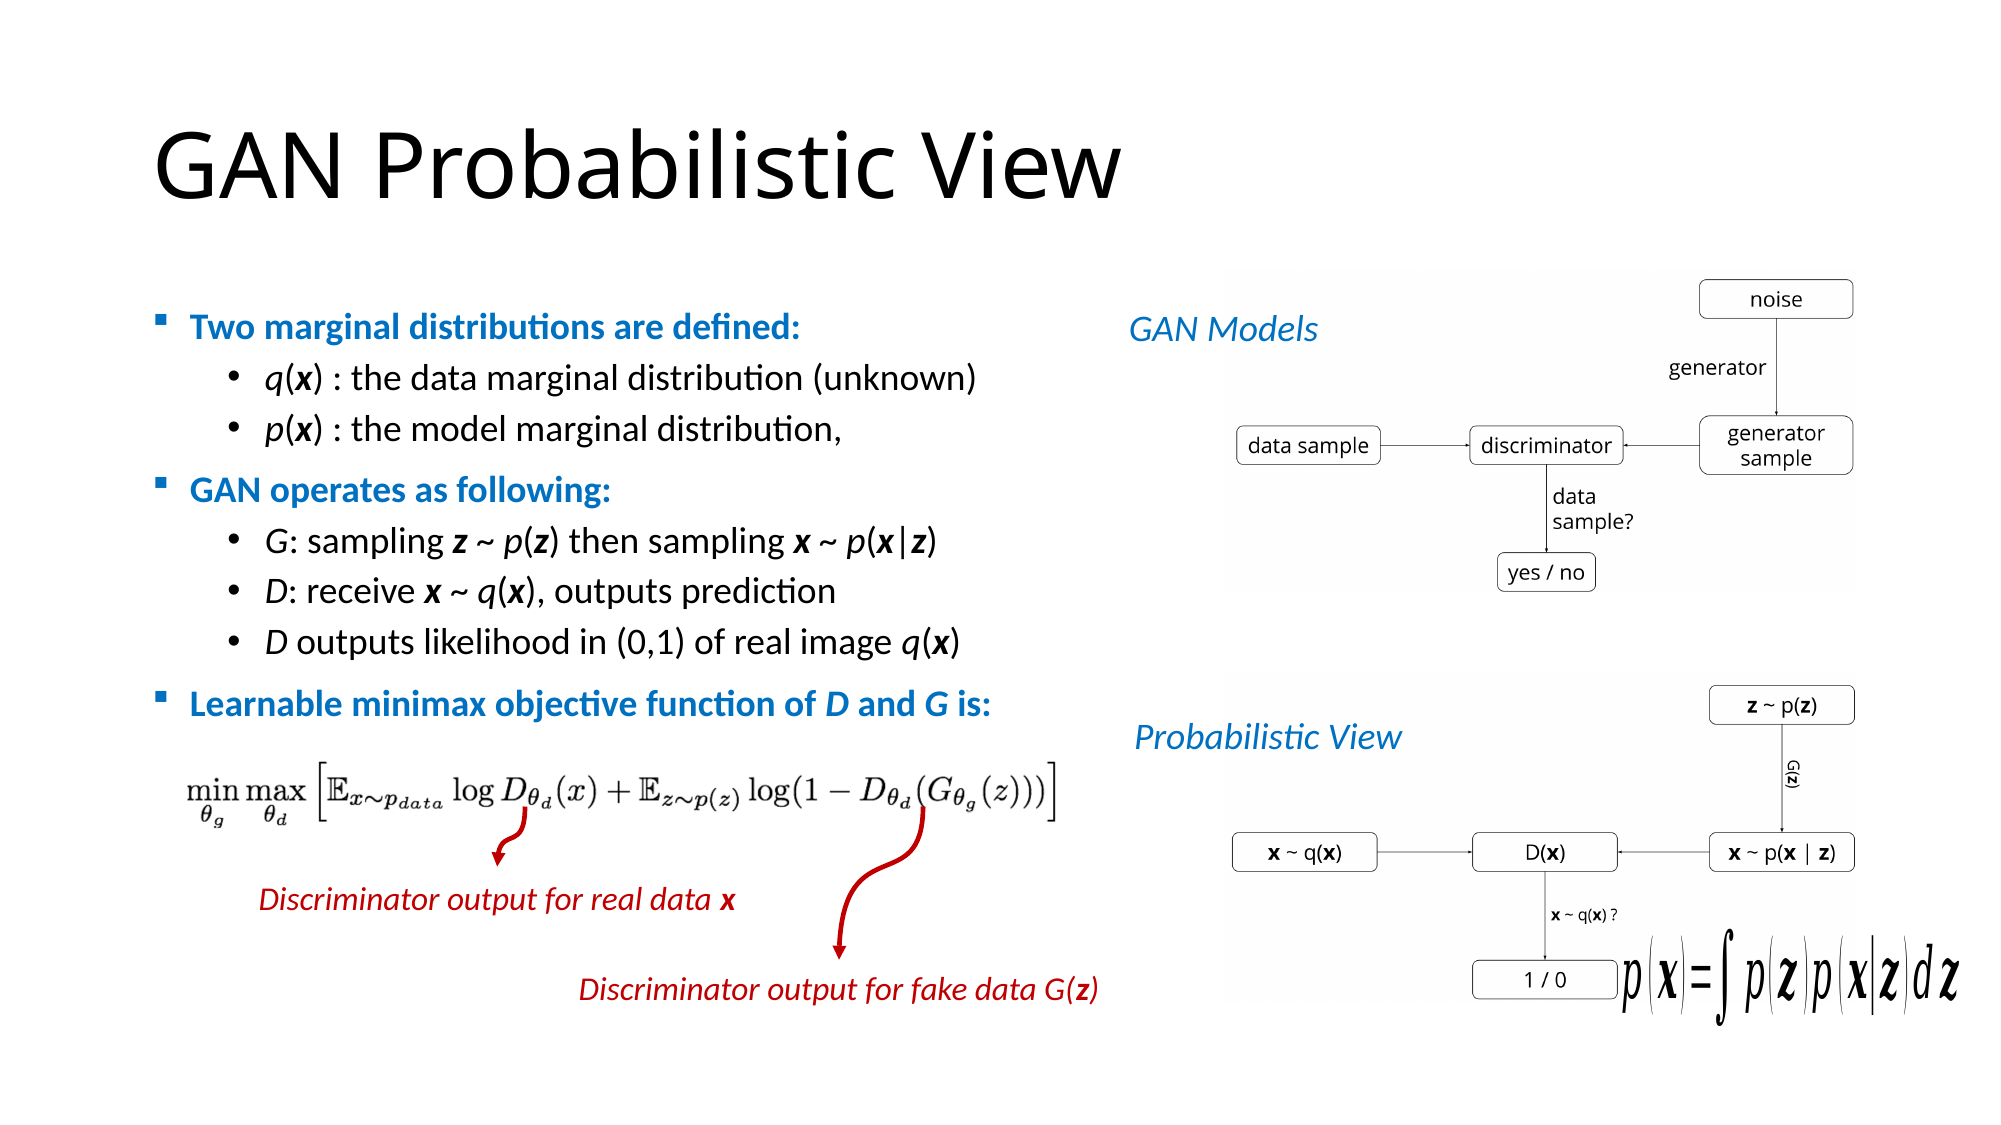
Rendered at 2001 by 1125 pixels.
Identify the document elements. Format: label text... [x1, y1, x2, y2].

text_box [1112, 269, 1962, 1031]
title GAN Probabilistic View [137, 59, 1863, 278]
list Two marginal distributions are defined: q(x) : the data marginal distribution (unknown) p(x) : the model marginal distribution, GAN operates as following: G: sampling z ~ p(z) then sampling x ~ p(x|z) D: receive x ~ q(x), outputs prediction D outputs likelihood in (0,1) of real image q(x) Learnable minimax objective function of D and G is: [137, 299, 1112, 1014]
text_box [179, 755, 1119, 1016]
